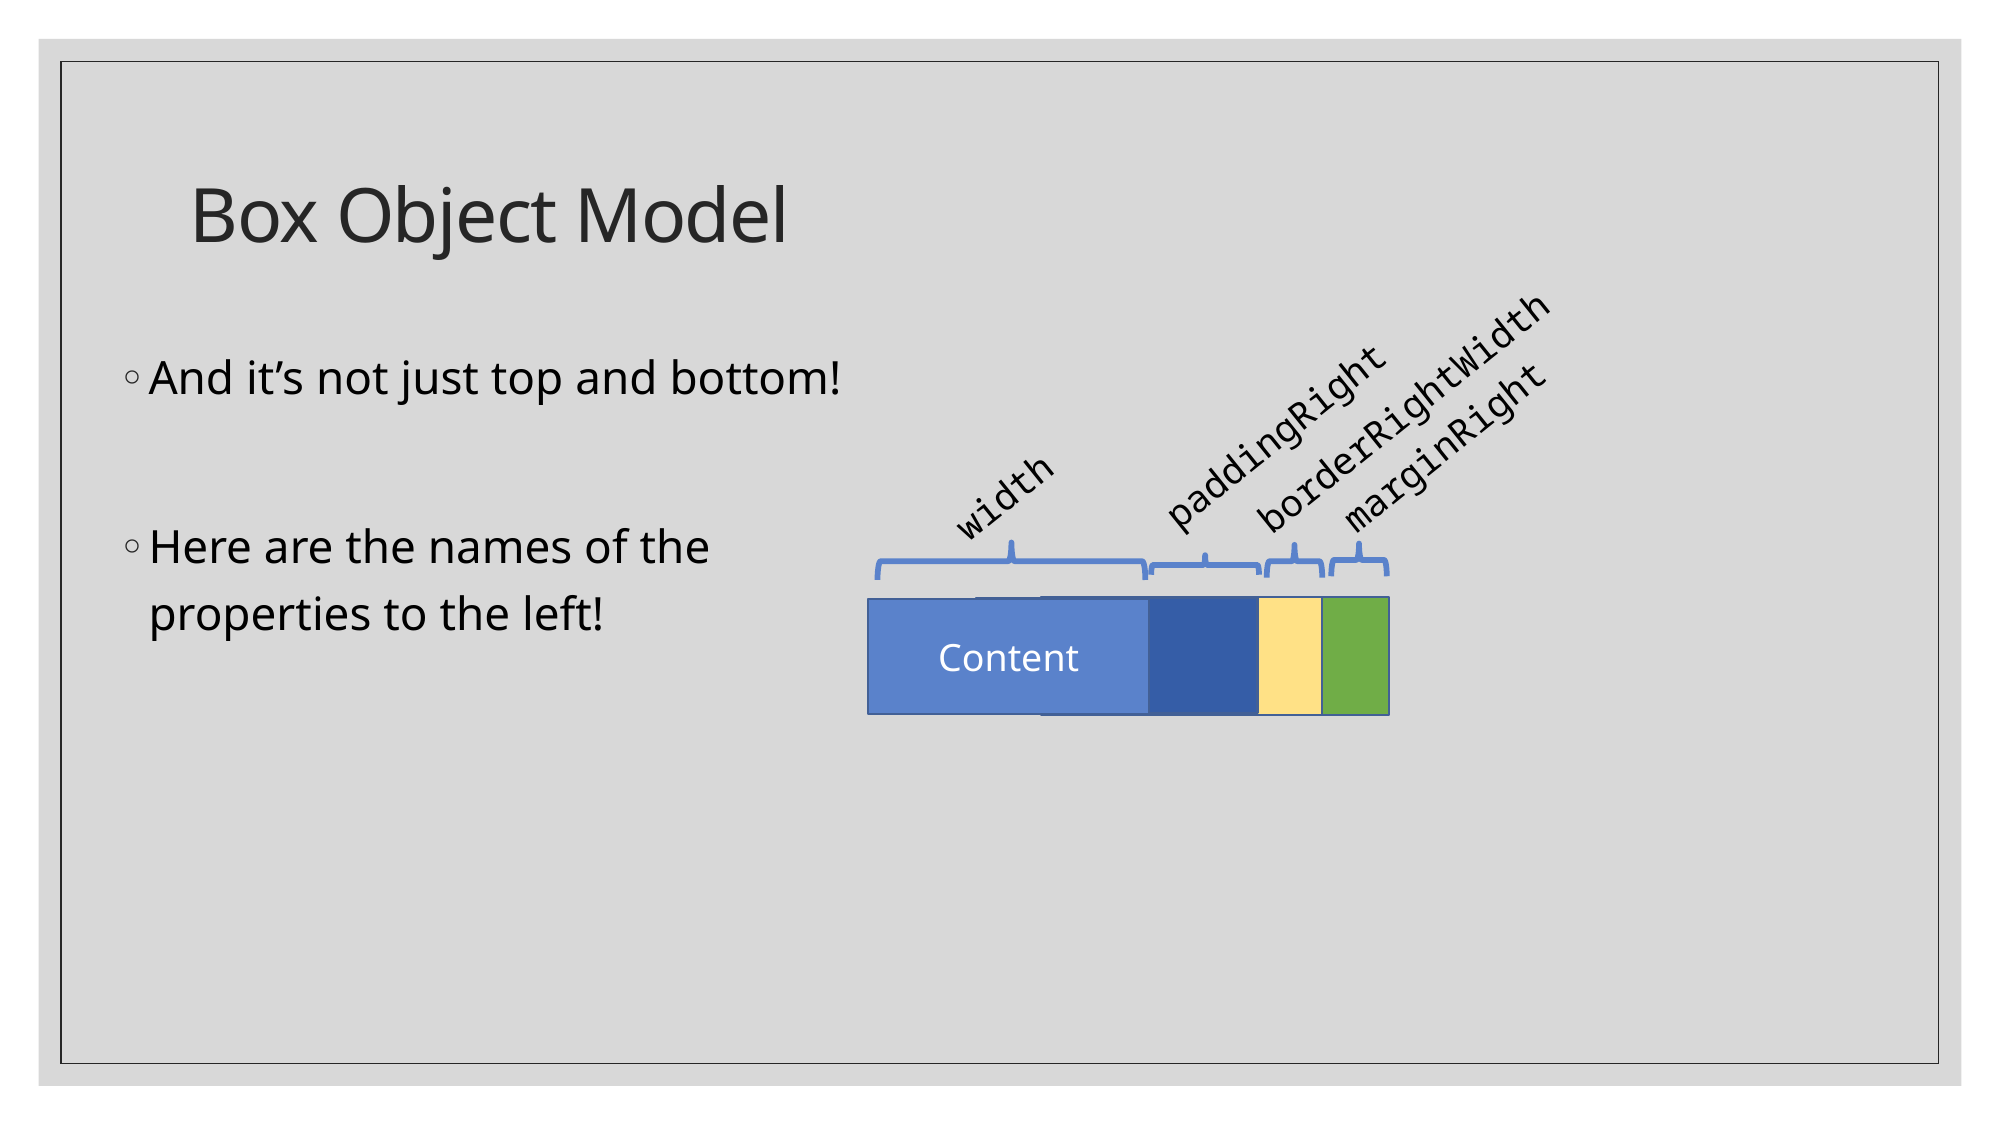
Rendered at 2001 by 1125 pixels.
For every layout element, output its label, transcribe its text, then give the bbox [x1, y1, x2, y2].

title Box Object Model [174, 105, 1825, 331]
list And it’s not just top and bottom! Here are the names of the properties to the left! [103, 330, 946, 1071]
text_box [867, 380, 1585, 716]
